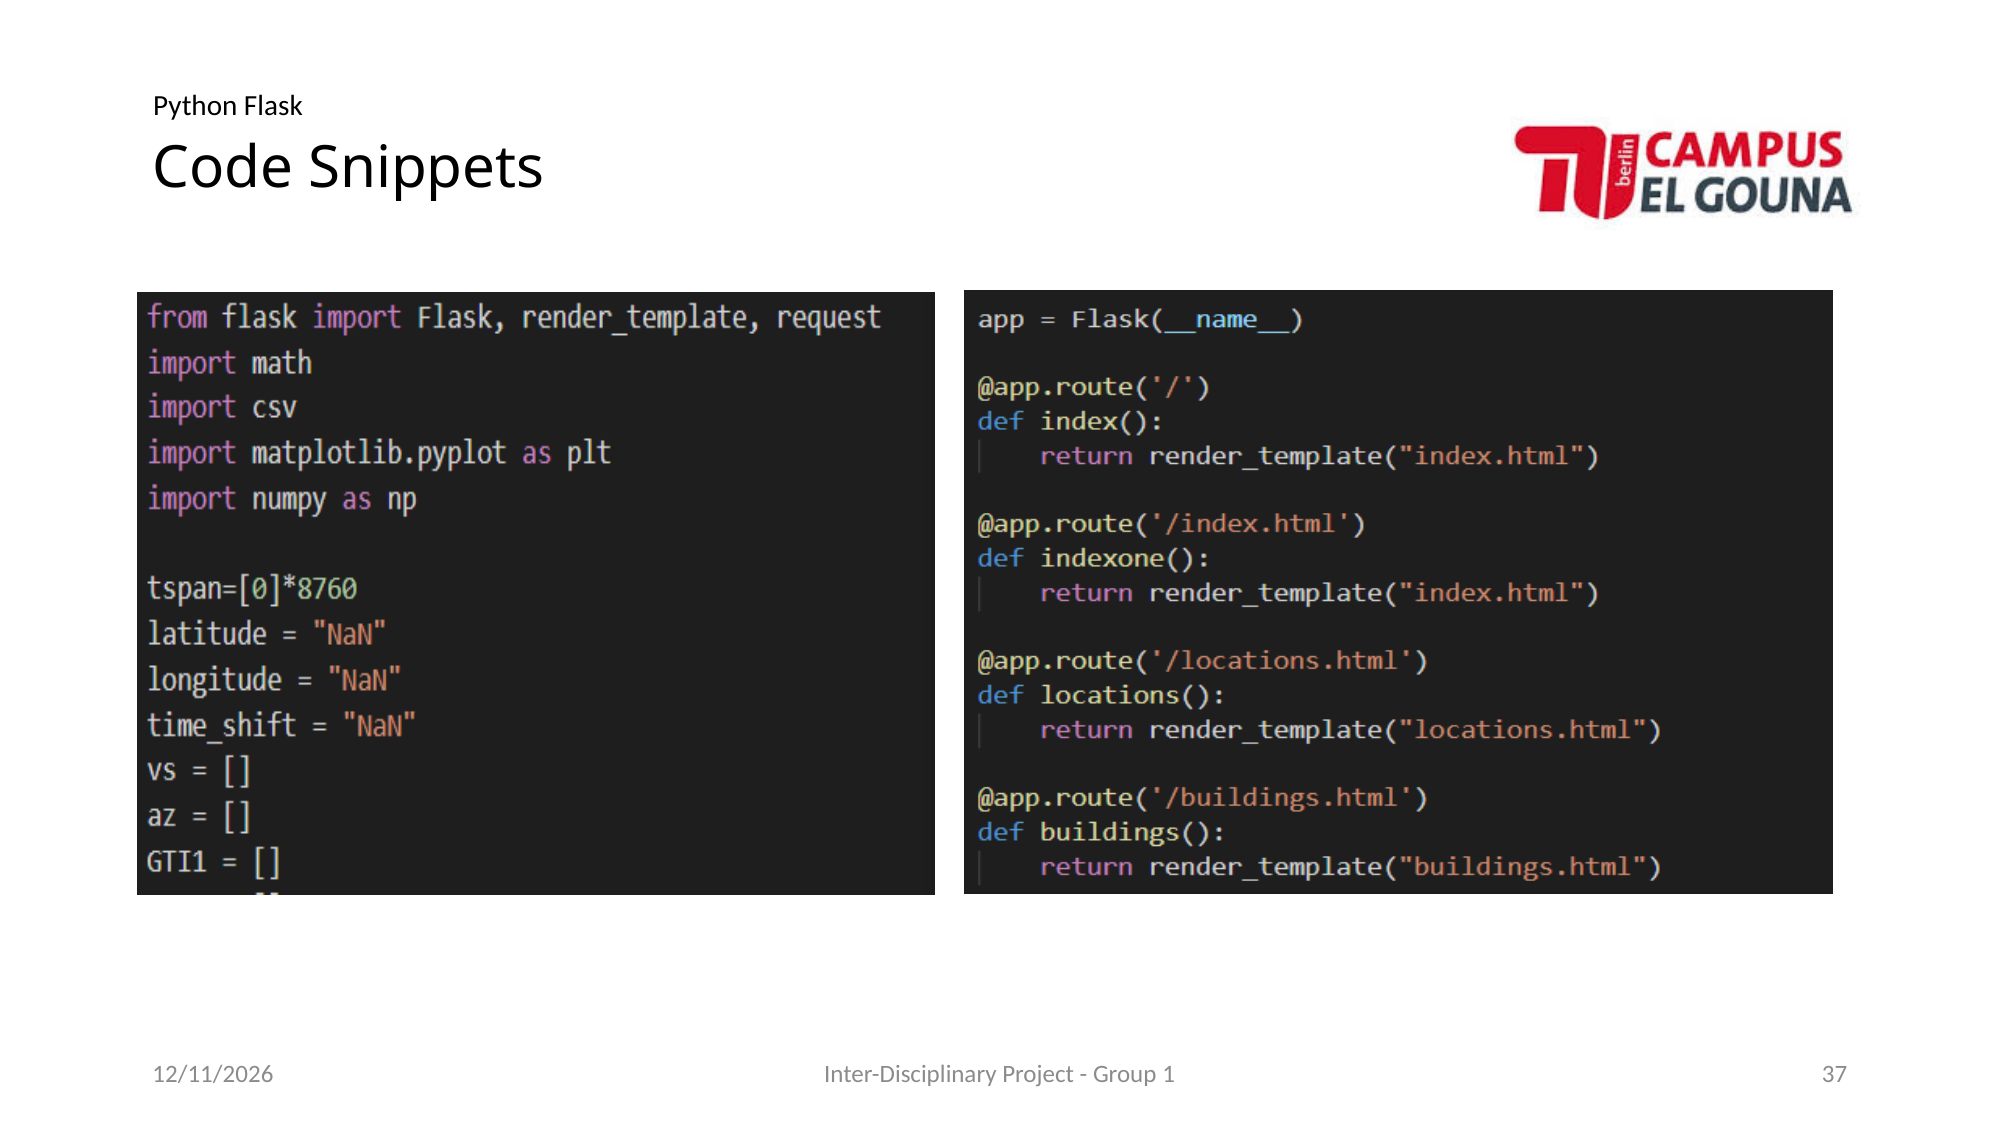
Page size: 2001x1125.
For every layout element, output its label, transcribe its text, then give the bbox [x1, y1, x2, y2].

text_box Python Flask [138, 79, 319, 129]
picture [1510, 93, 1863, 244]
slide_number 37 [1412, 1042, 1863, 1103]
footer Inter-Disciplinary Project - Group 1 [662, 1042, 1338, 1103]
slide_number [137, 1042, 588, 1103]
picture [964, 290, 1833, 894]
title Code Snippets [137, 59, 1863, 278]
picture [137, 292, 935, 895]
